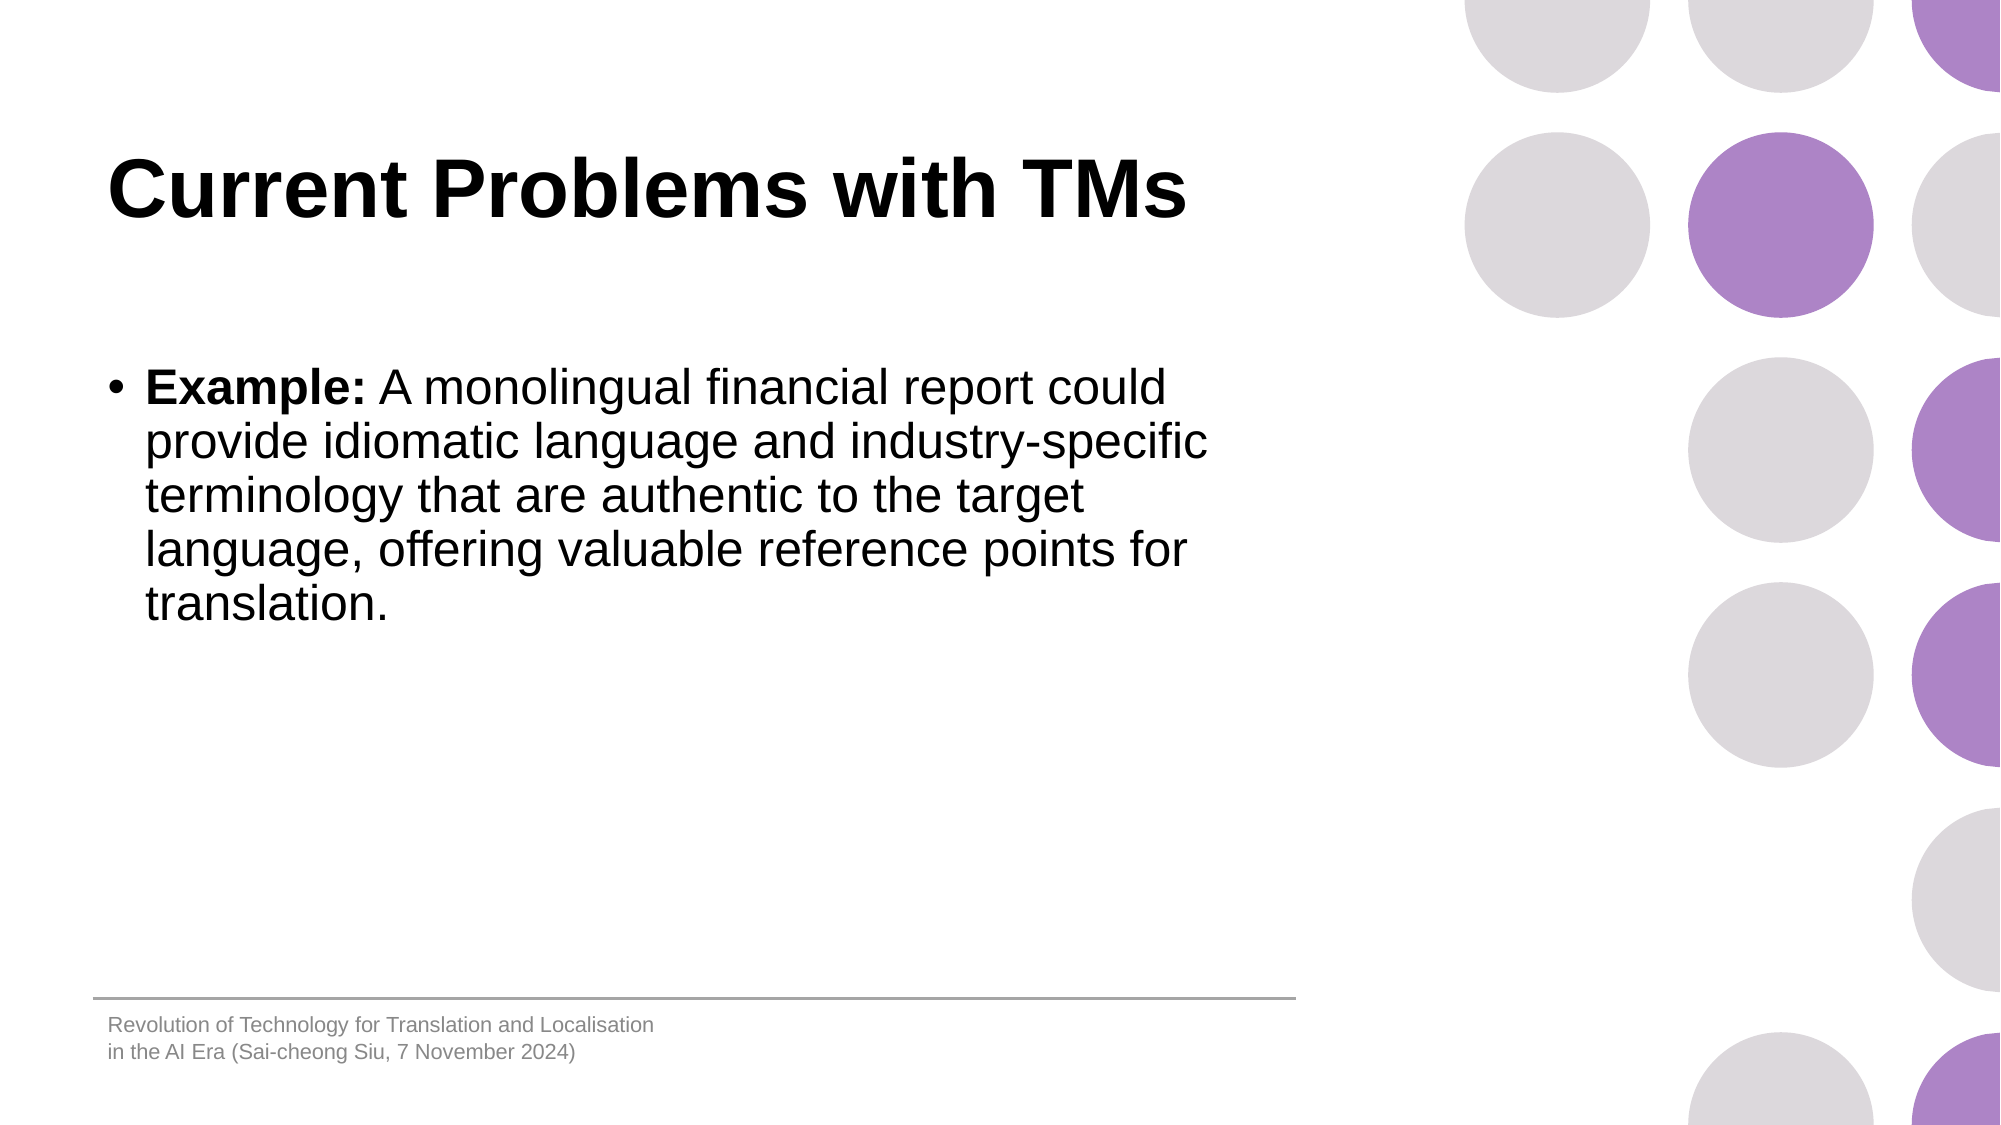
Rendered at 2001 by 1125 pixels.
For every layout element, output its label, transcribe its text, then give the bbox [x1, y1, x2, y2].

title Current Problems with TMs [92, 126, 1297, 335]
footer Revolution of Technology for Translation and Localisation in the AI Era (Sai-cheong Siu, 7 November 2024) [92, 1007, 685, 1068]
list Example: A monolingual financial report could provide idiomatic language and industry-specific terminology that are authentic to the target language, offering valuable reference points for translation. [92, 354, 1297, 946]
